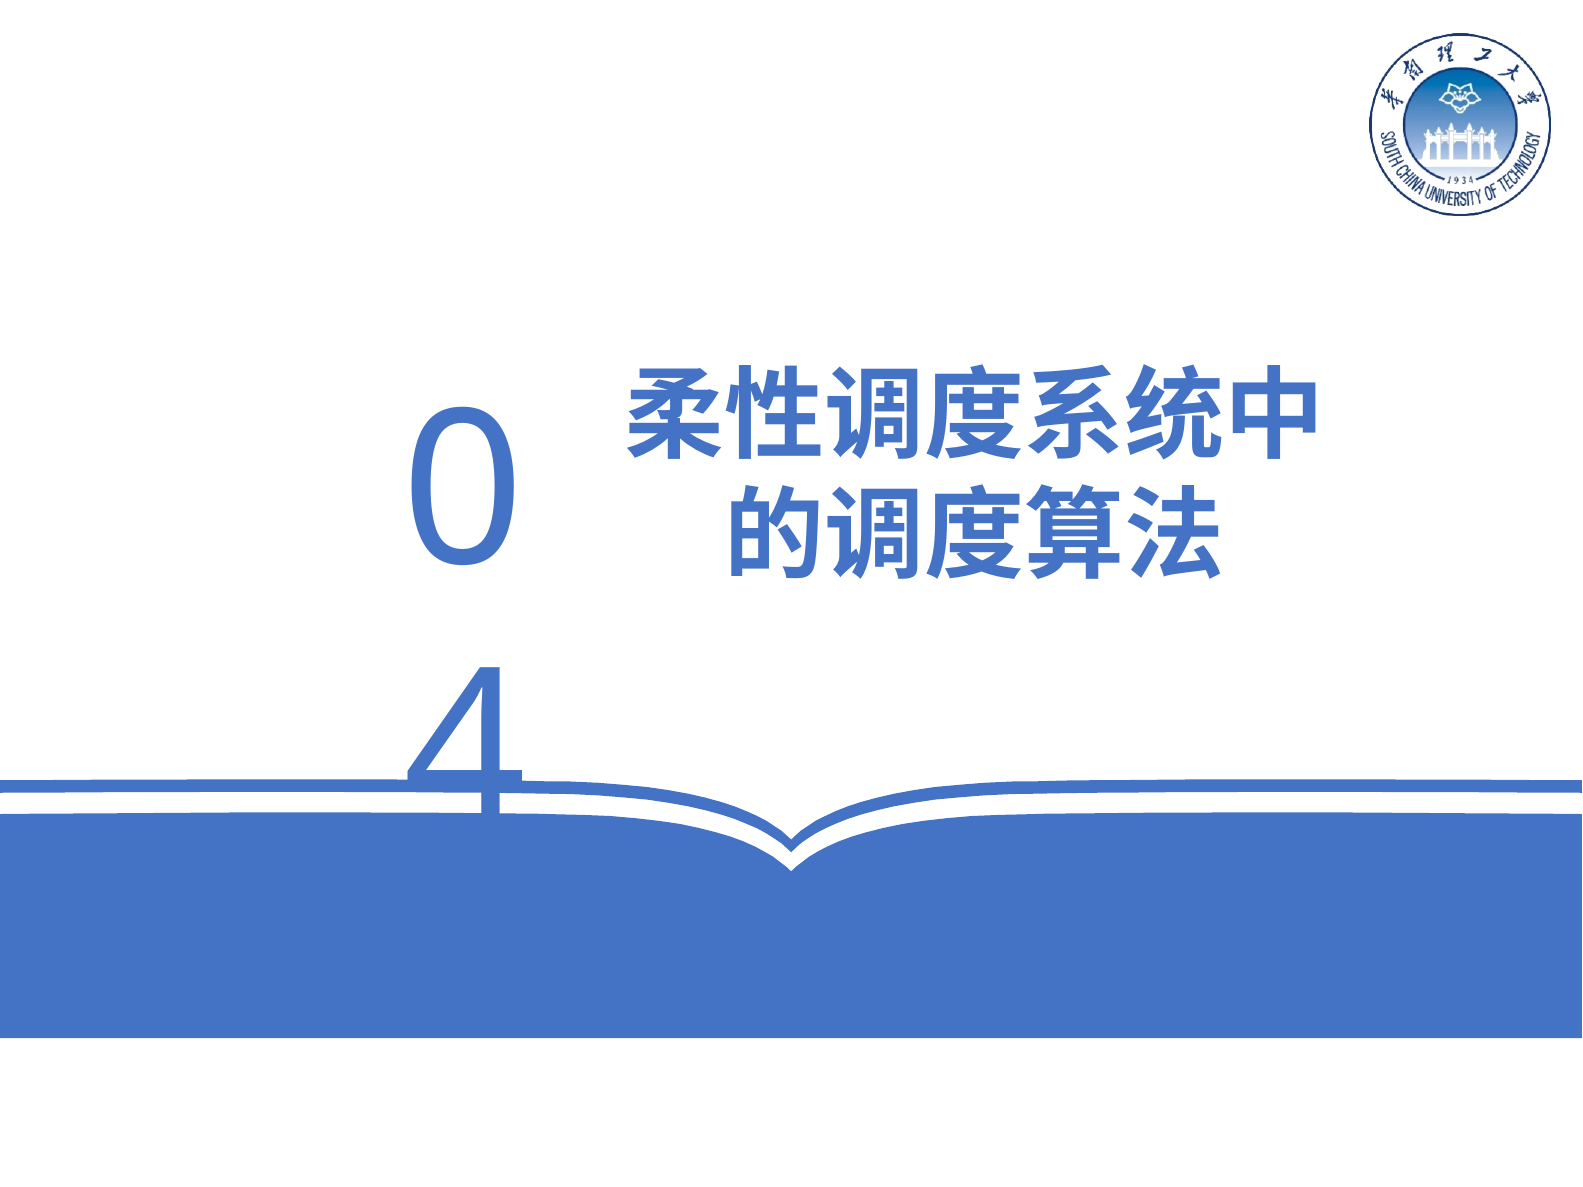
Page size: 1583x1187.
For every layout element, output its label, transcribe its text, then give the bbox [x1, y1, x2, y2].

picture [1369, 33, 1551, 216]
text_box 04 [330, 340, 601, 782]
text_box [0, 812, 1582, 1039]
text_box 柔性调度系统中的调度算法 [602, 350, 1347, 591]
text_box [0, 779, 1582, 853]
text_box 04 [330, 792, 601, 815]
